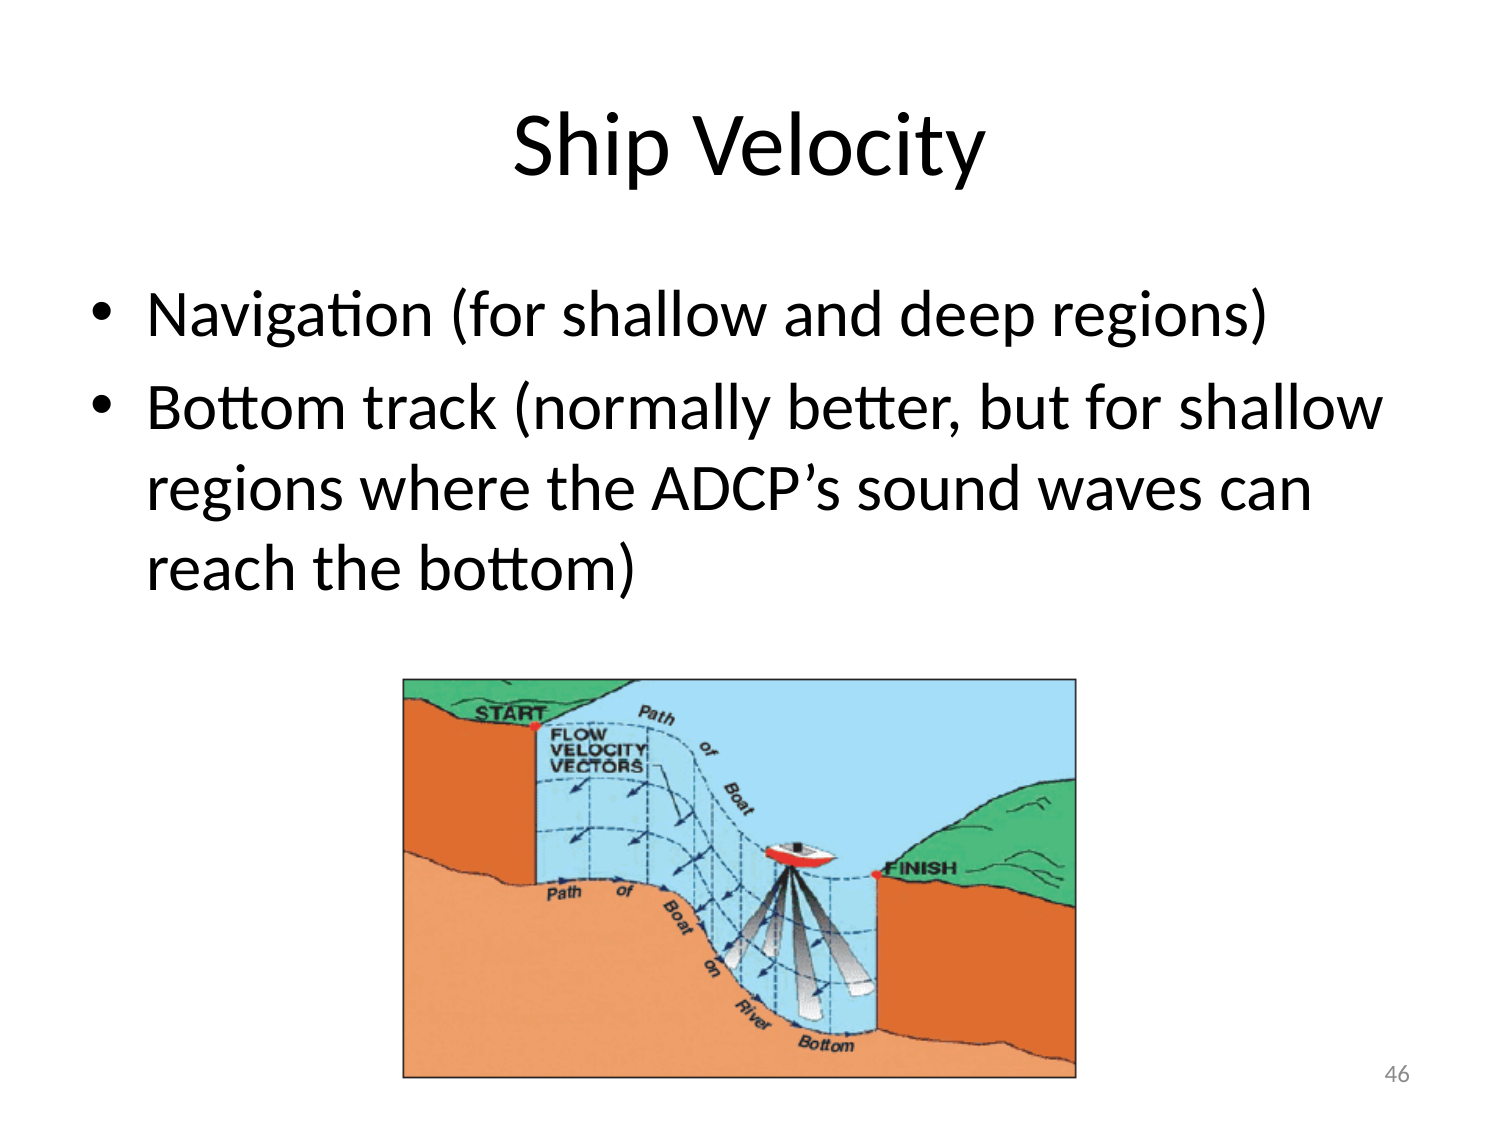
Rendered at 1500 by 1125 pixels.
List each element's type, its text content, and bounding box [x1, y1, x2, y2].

picture [395, 668, 1086, 1088]
slide_number 46 [1074, 1042, 1425, 1103]
title Ship Velocity [75, 45, 1425, 233]
list Navigation (for shallow and deep regions) Bottom track (normally better, but for shallow regions where the ADCP’s sound waves can reach the bottom) [75, 262, 1425, 1005]
